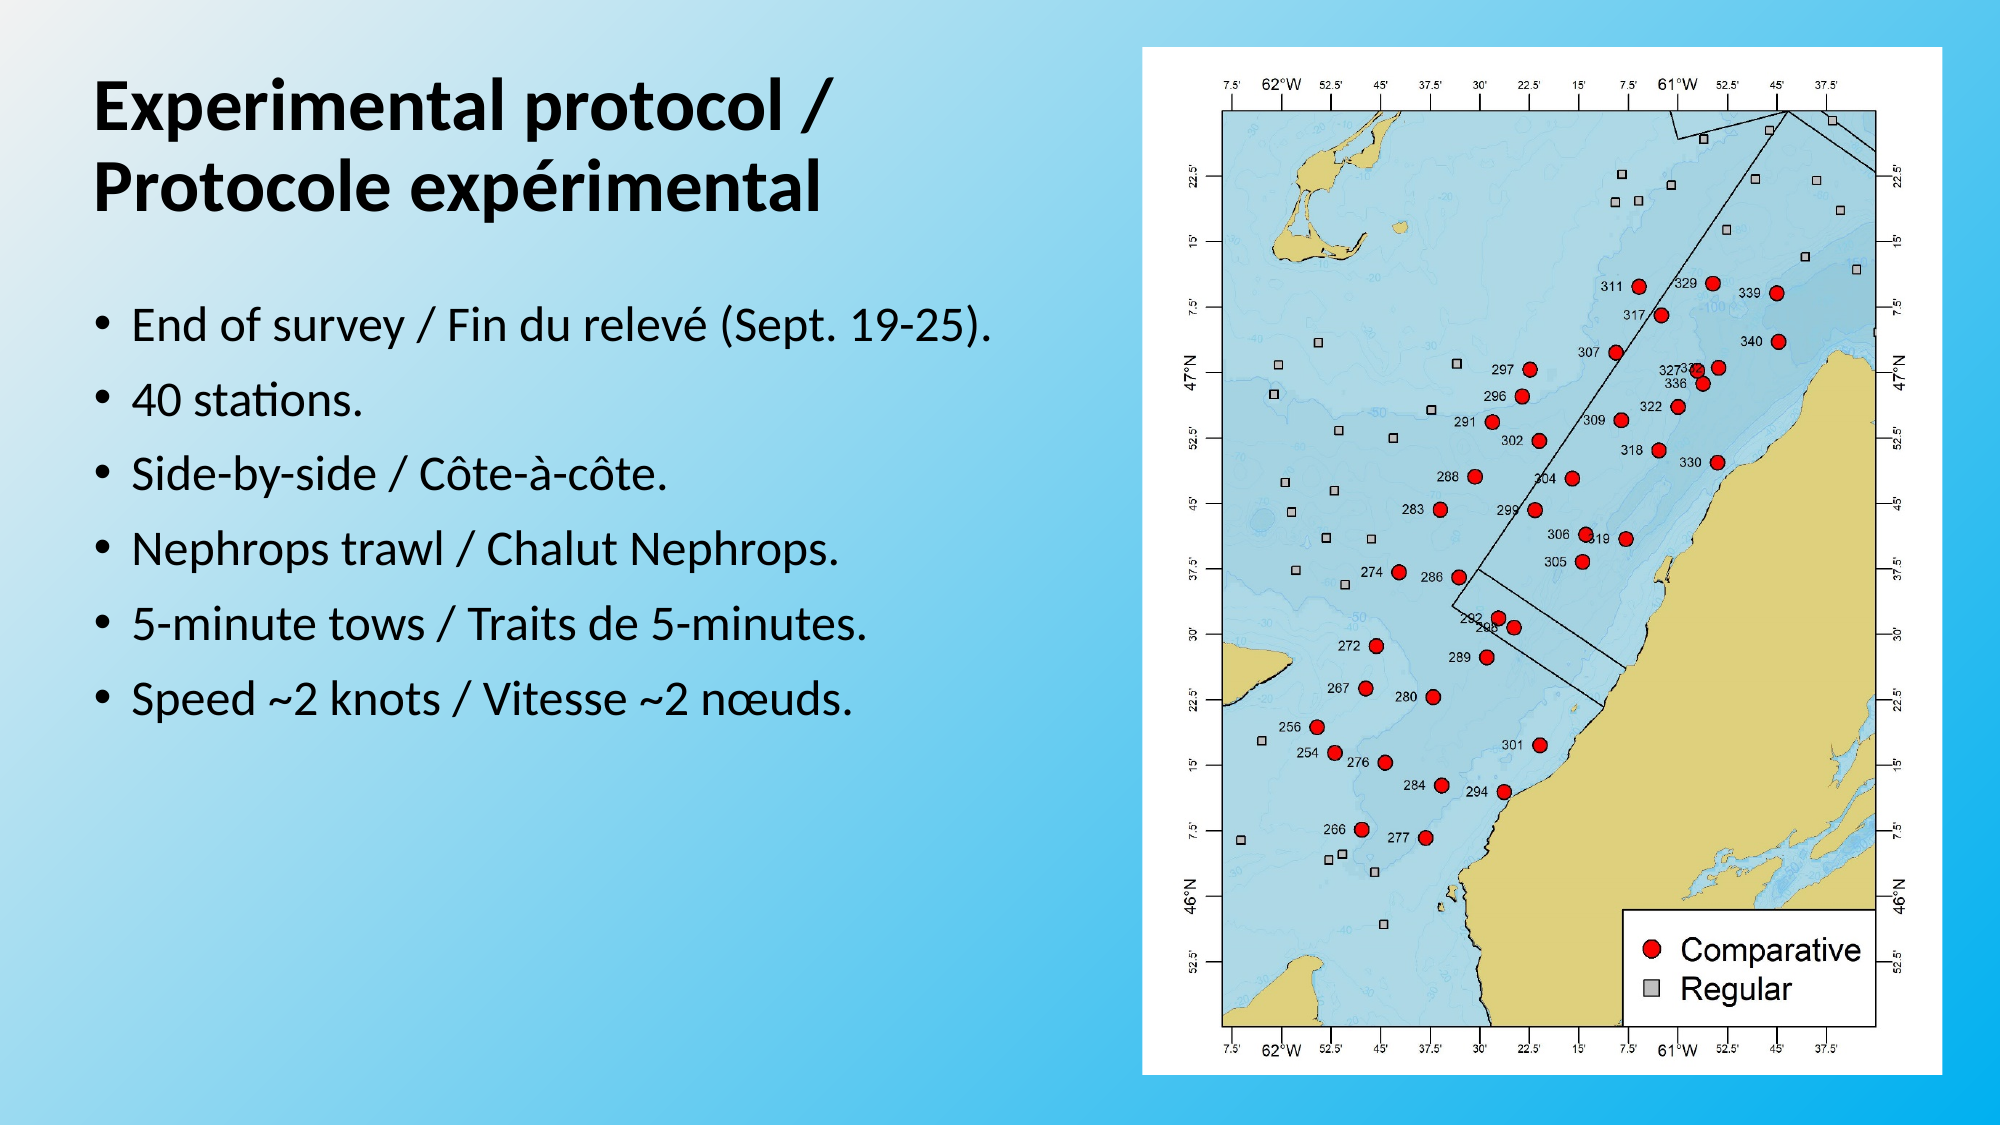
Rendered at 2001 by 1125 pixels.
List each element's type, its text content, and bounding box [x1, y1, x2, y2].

list End of survey / Fin du relevé (Sept. 19-25). 40 stations. Side-by-side / Côte-à-côte. Nephrops trawl / Chalut Nephrops. 5-minute tows / Traits de 5-minutes. Speed ~2 knots / Vitesse ~2 nœuds. [78, 290, 1017, 1016]
title Experimental protocol / Protocole expérimental [78, 47, 1109, 246]
picture [1142, 47, 2000, 1125]
